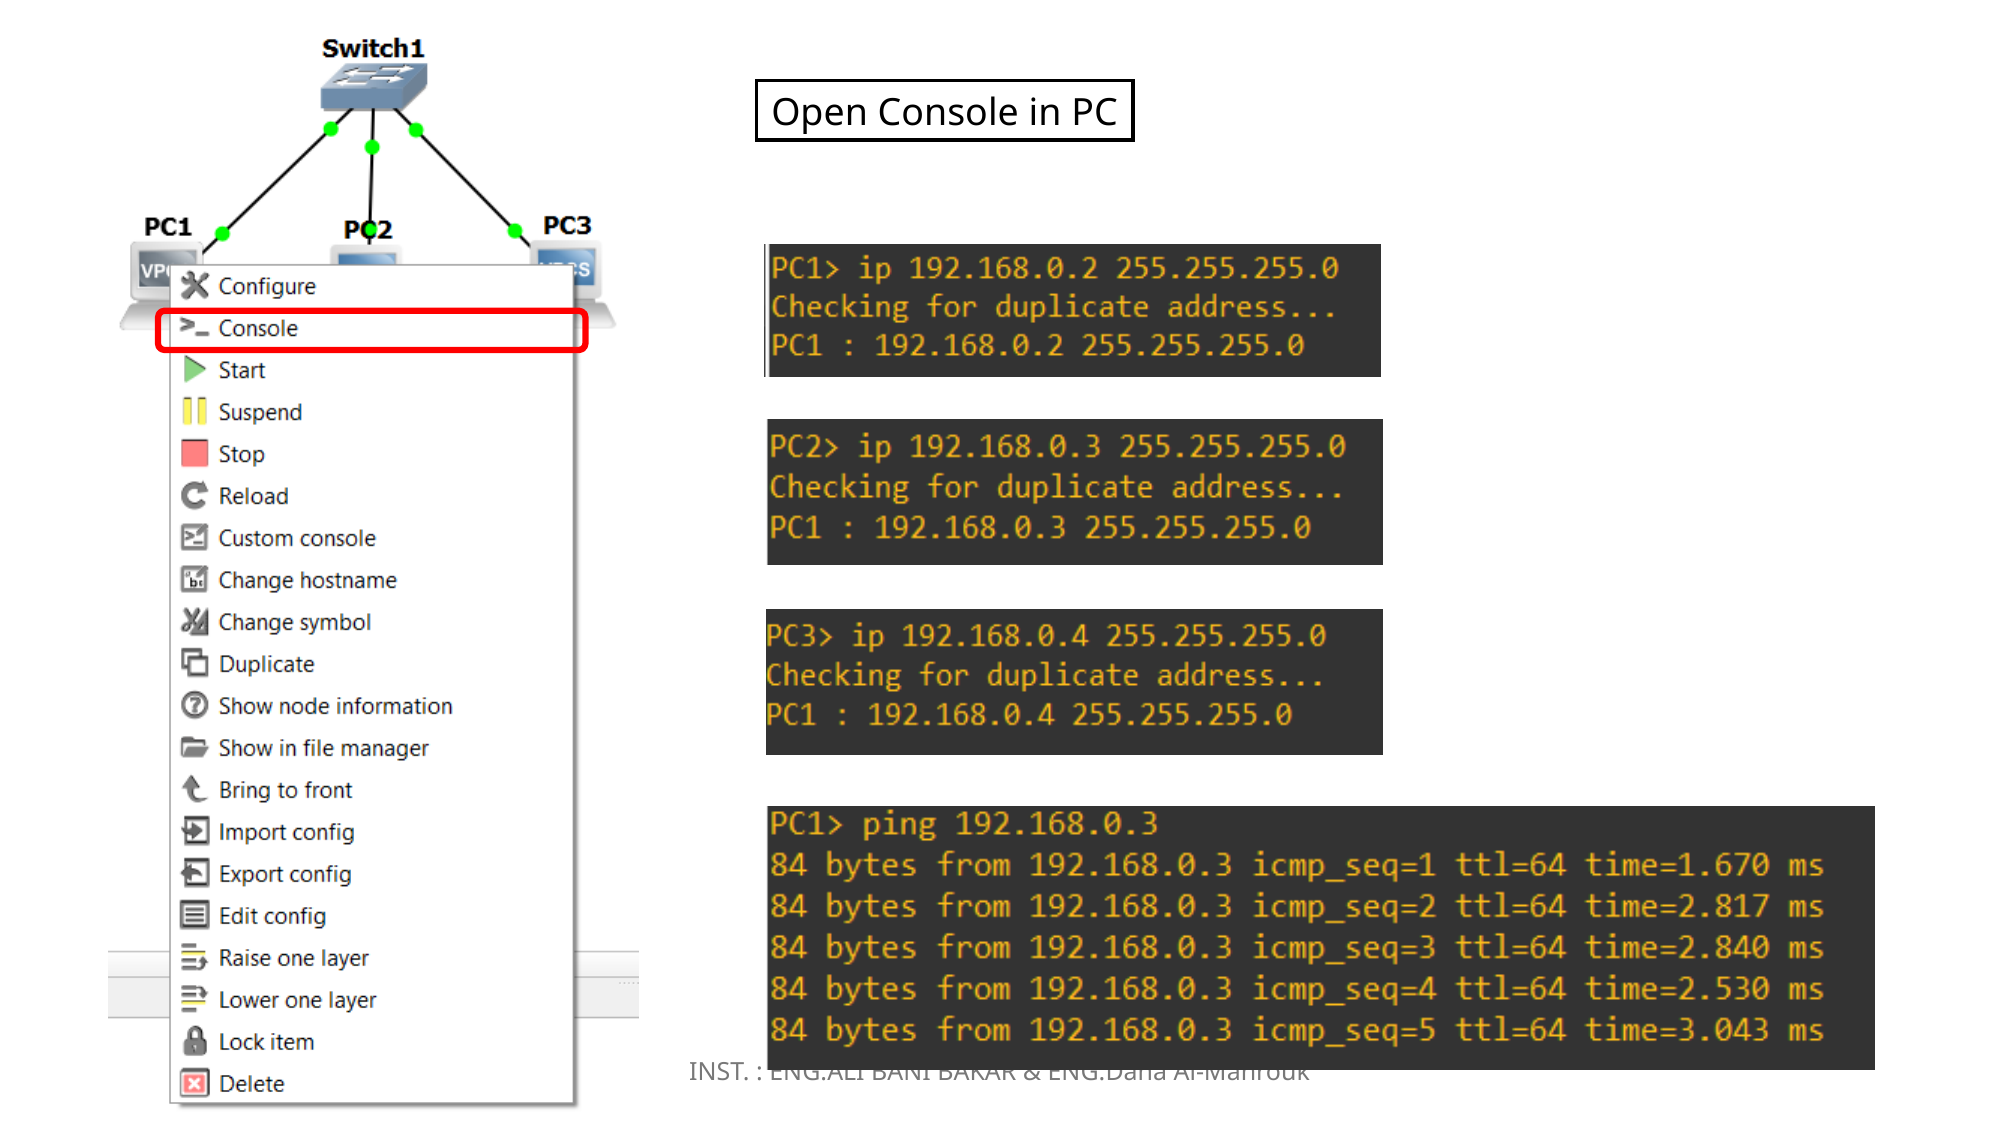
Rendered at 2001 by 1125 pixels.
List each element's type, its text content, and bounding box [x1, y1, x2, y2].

text_box Open Console in PC [755, 79, 1135, 142]
picture [765, 609, 1384, 756]
picture [107, 0, 640, 1125]
picture [765, 418, 1384, 565]
picture [765, 805, 1876, 1071]
footer INST. : ENG.ALI BANI BAKAR & ENG.Dana Al-Mahrouk [662, 1042, 1338, 1103]
picture [763, 244, 1382, 378]
